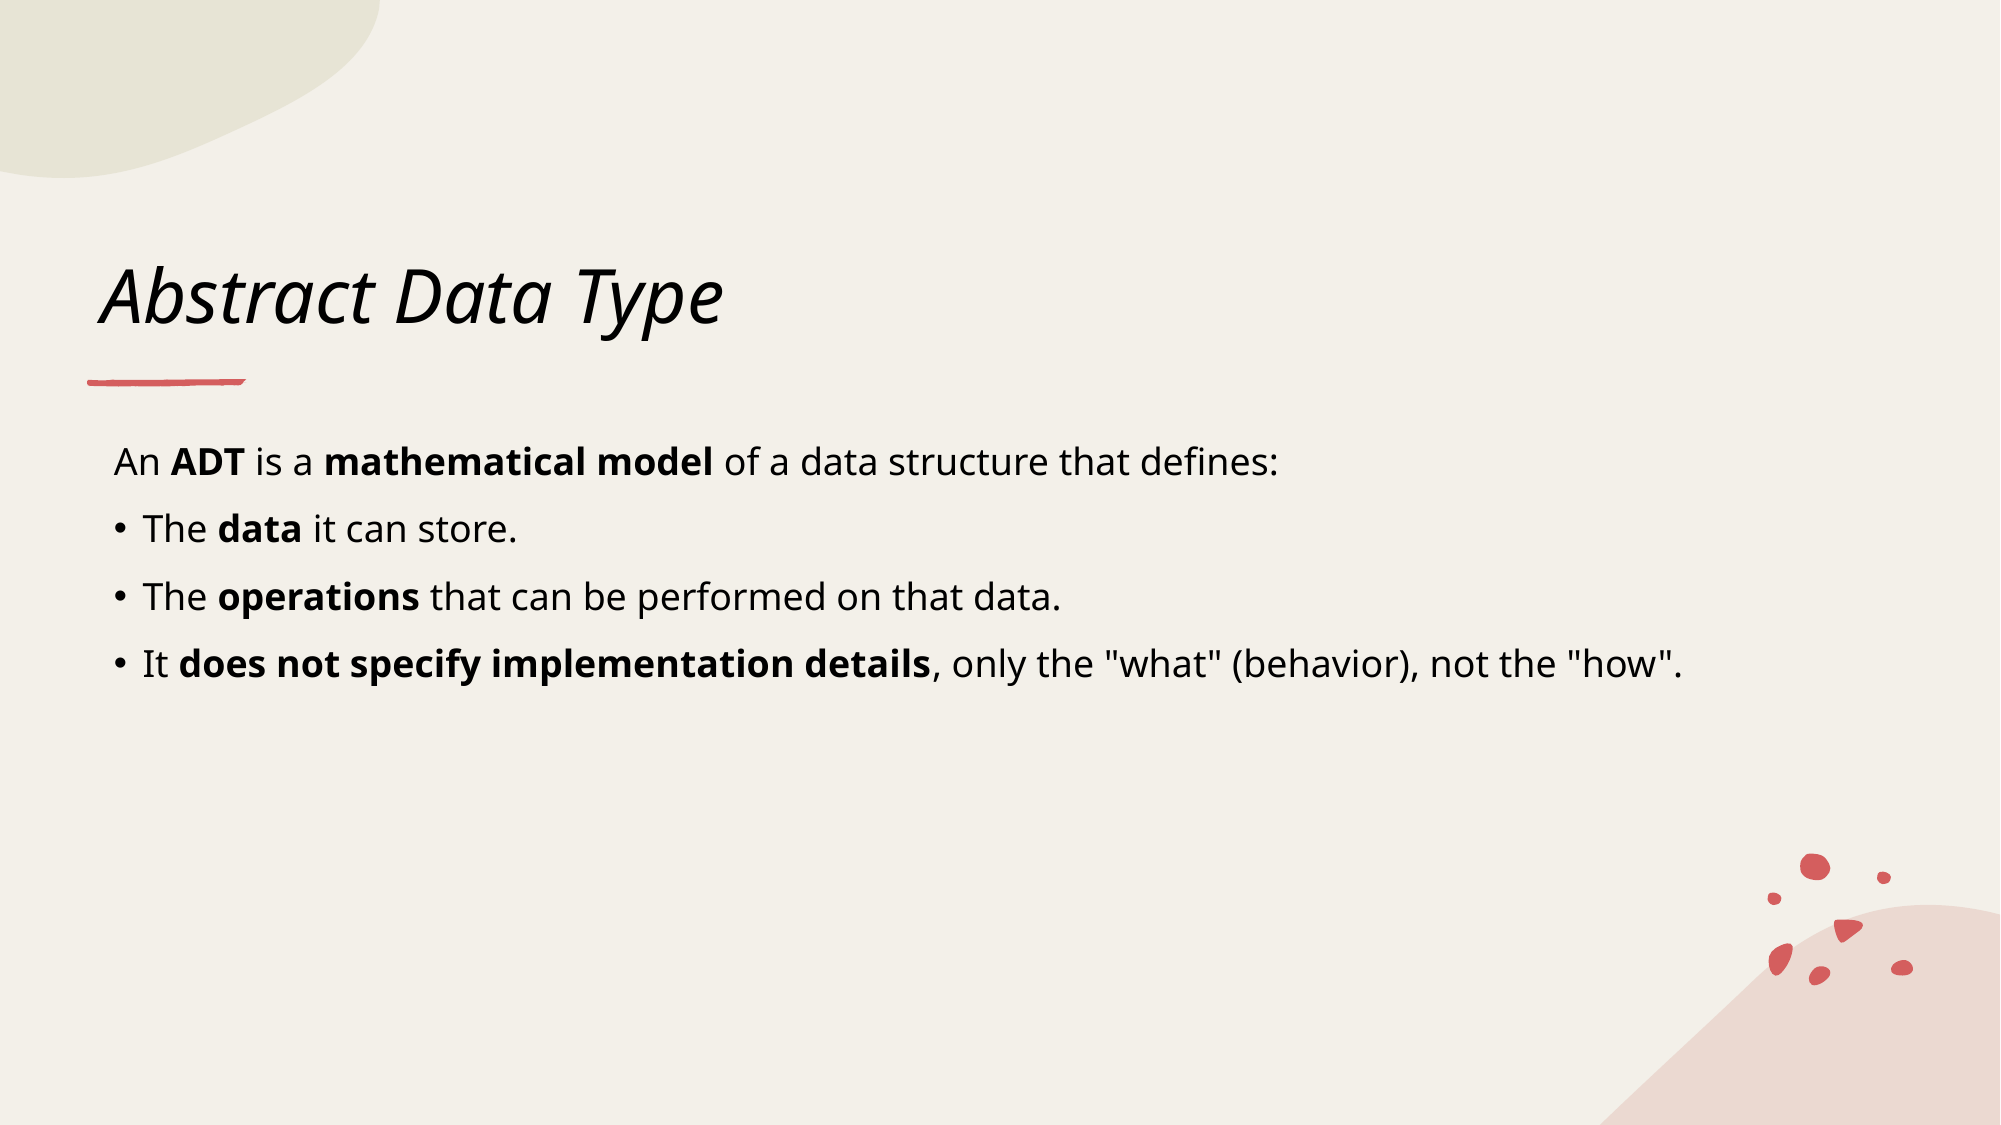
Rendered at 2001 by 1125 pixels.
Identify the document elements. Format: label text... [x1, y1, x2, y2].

list An ADT is a mathematical model of a data structure that defines: The data it can store. The operations that can be performed on that data. It does not specify implementation details, only the "what" (behavior), not the "how". [98, 223, 1802, 877]
title Abstract Data Type [86, 129, 1740, 347]
